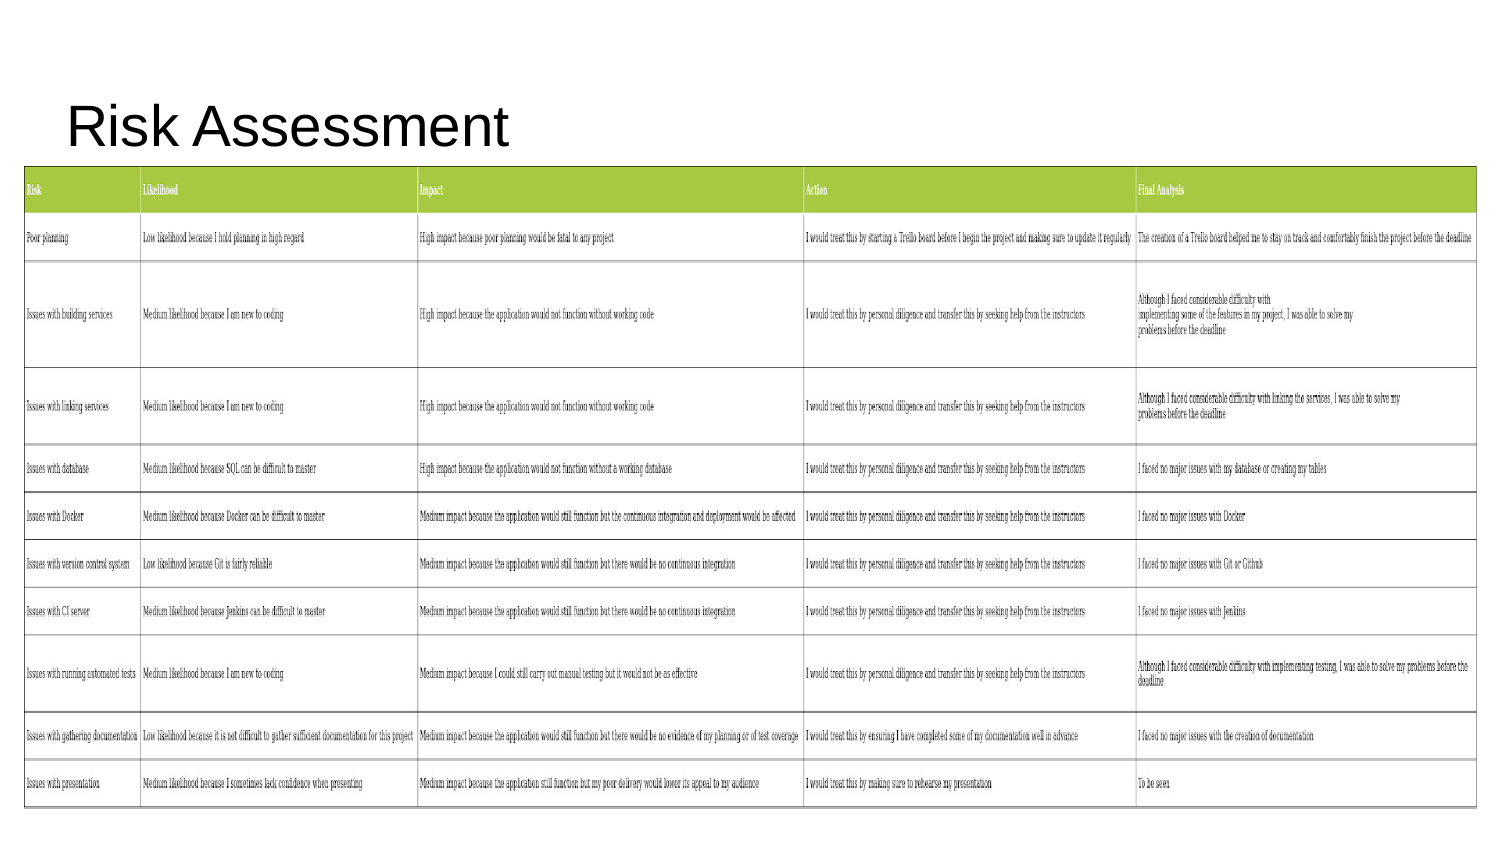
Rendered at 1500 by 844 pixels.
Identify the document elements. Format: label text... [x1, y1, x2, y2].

picture [24, 166, 1477, 809]
title Risk Assessment [51, 72, 1449, 165]
